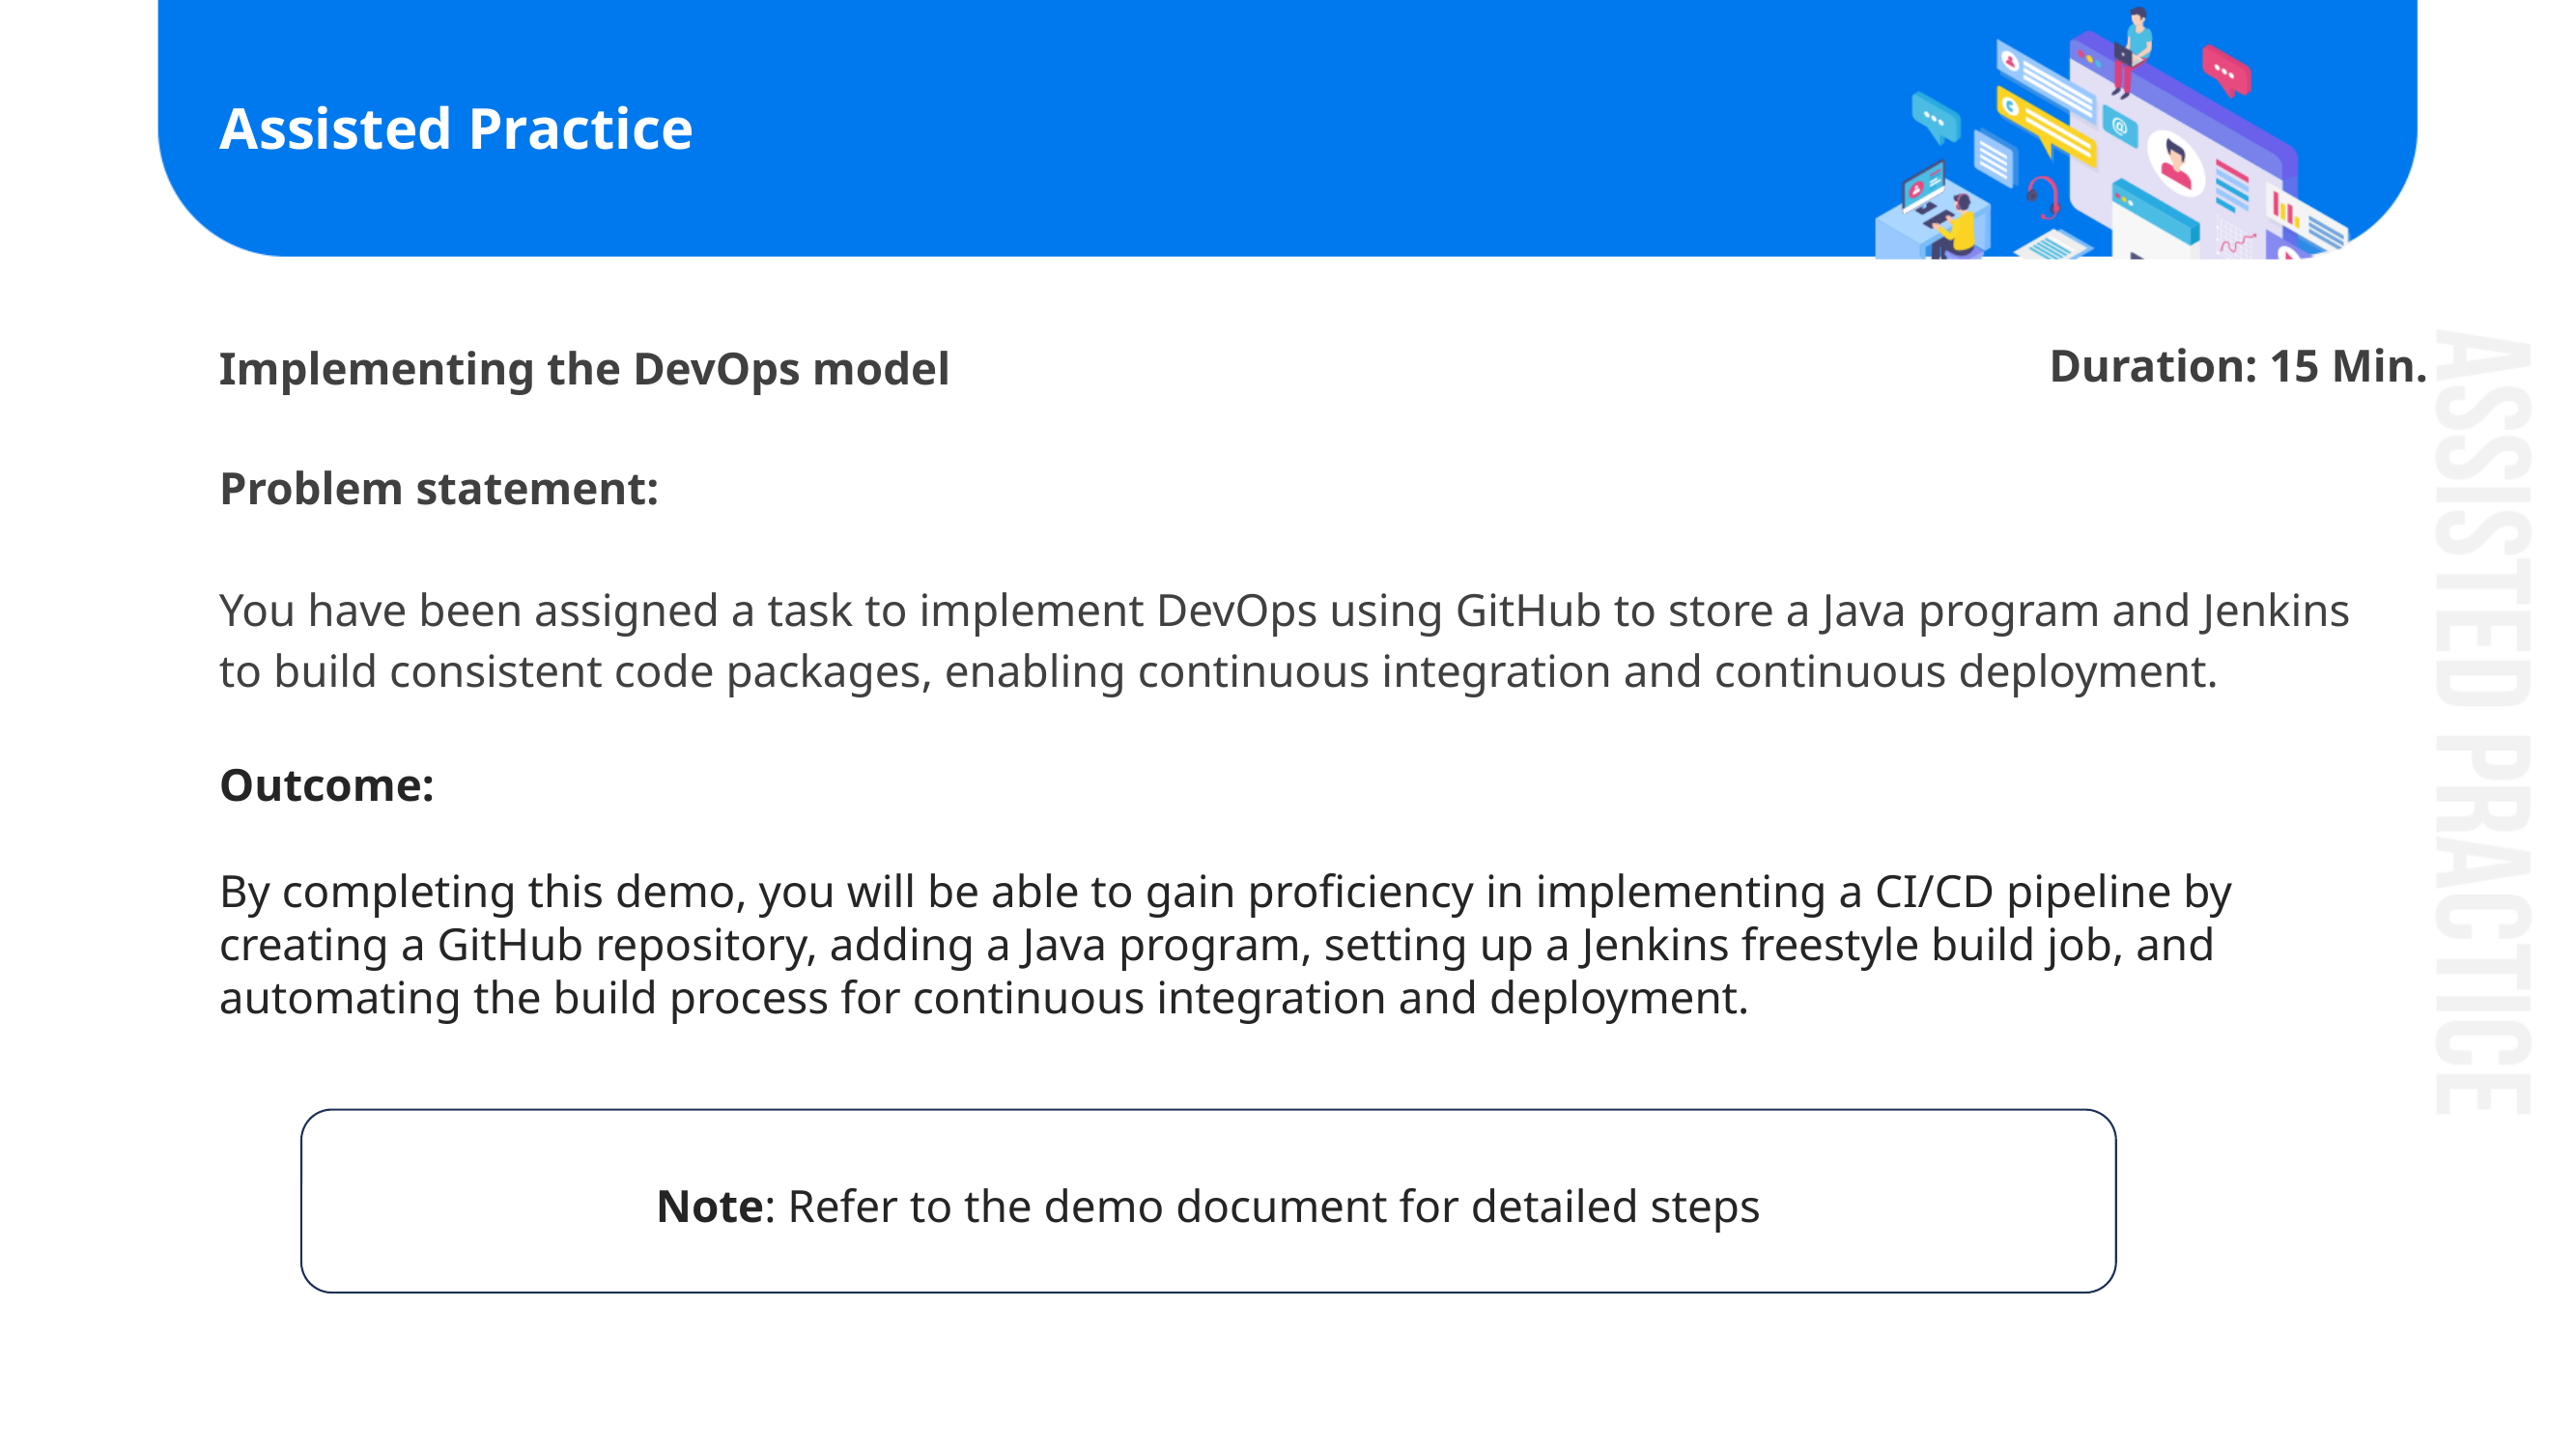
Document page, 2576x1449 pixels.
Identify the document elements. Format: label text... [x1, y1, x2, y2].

list Implementing the DevOps model [204, 326, 2375, 455]
text_box Note: Refer to the demo document for detailed steps [299, 1108, 2117, 1294]
picture [0, 0, 2576, 1449]
list Problem statement: You have been assigned a task to implement DevOps using GitHub to store a Java program and Jenkins to build consistent code packages, enabling continuous integration and continuous deployment. Outcome: By completing this demo, you will be able to gain proficiency in implementing a CI/CD pipeline by creating a GitHub repository, adding a Java program, setting up a Jenkins freestyle build job, and automating the build process for continuous integration and deployment. [204, 455, 2375, 1307]
title Assisted Practice [205, 69, 1742, 175]
text_box Duration: 15 Min. [1889, 323, 2483, 406]
